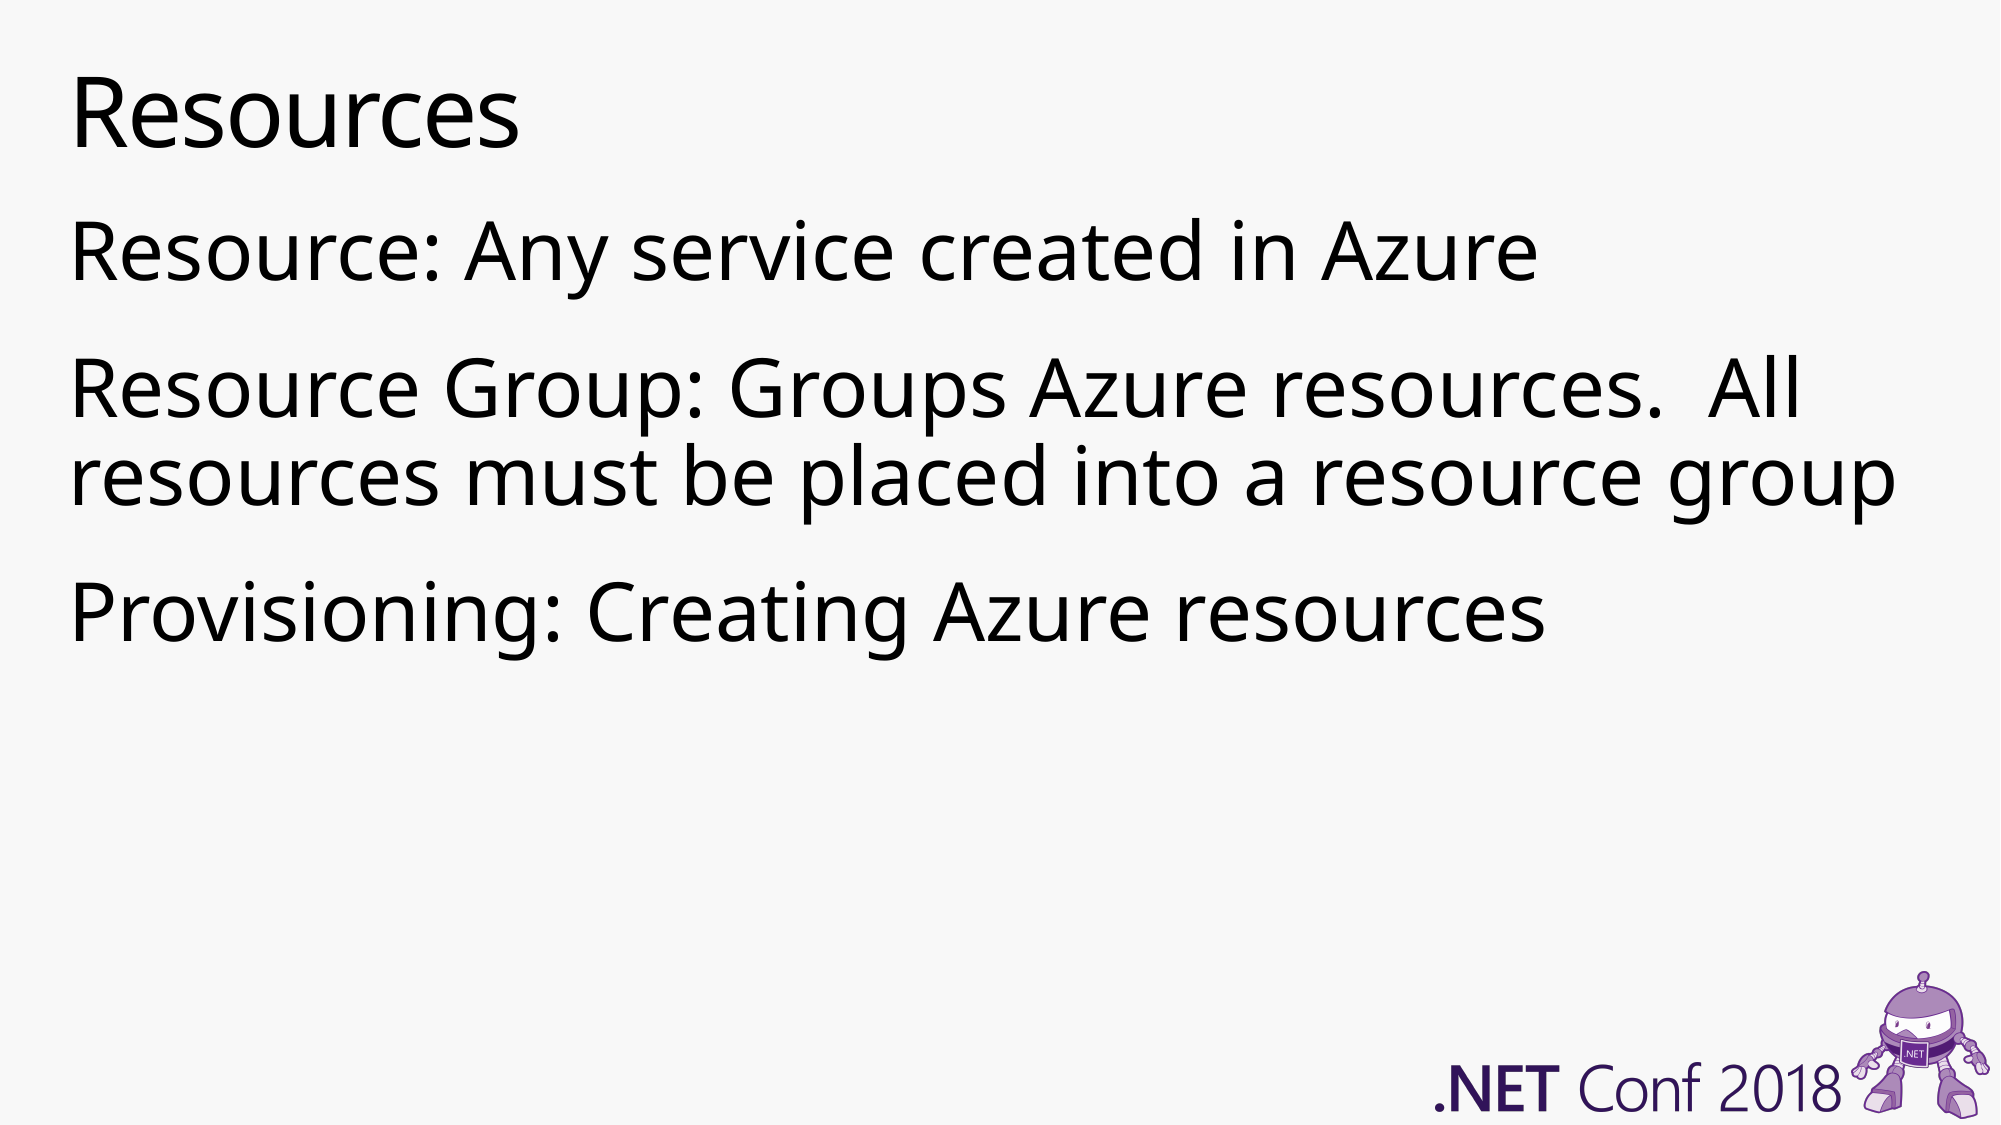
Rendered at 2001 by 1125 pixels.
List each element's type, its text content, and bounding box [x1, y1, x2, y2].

list Resource: Any service created in Azure Resource Group: Groups Azure resources. All resources must be placed into a resource group Provisioning: Creating Azure resources [44, 196, 1956, 688]
title Resources [44, 47, 1957, 196]
picture [1851, 971, 1990, 1119]
picture [1435, 1062, 1841, 1112]
